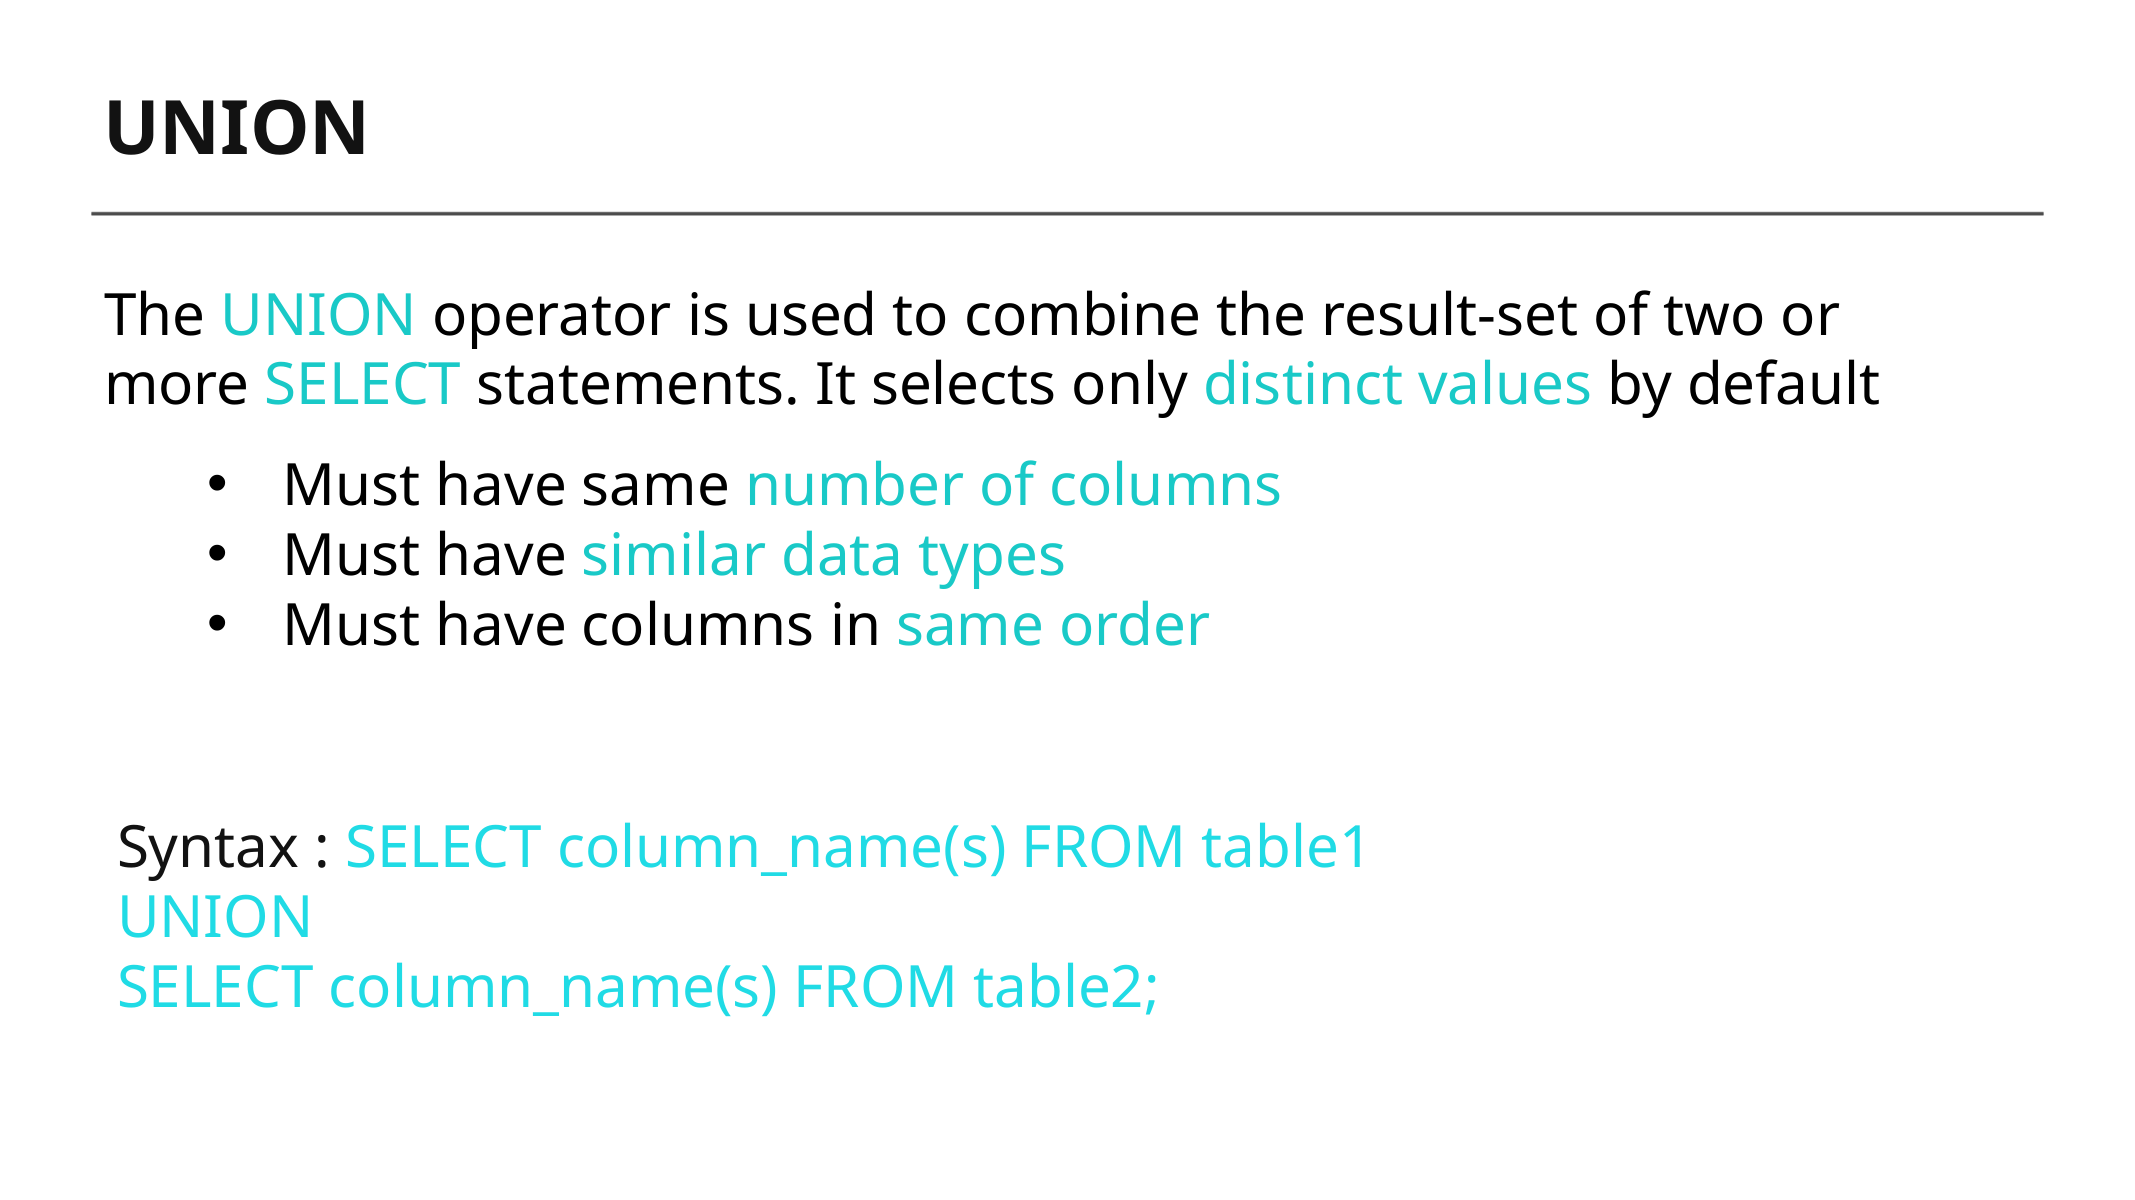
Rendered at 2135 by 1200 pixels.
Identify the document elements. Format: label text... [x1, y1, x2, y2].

text_box Syntax : SELECT column_name(s) FROM table1 UNION SELECT column_name(s) FROM table2; [101, 793, 2111, 994]
picture [62, 198, 2072, 230]
text_box Must have same number of columns Must have similar data types Must have columns in same order ​ [192, 431, 1357, 793]
text_box The UNION operator is used to combine the result-set of two or more SELECT statements. It selects only distinct values by default [88, 260, 2055, 546]
text_box UNION [87, 64, 1428, 171]
